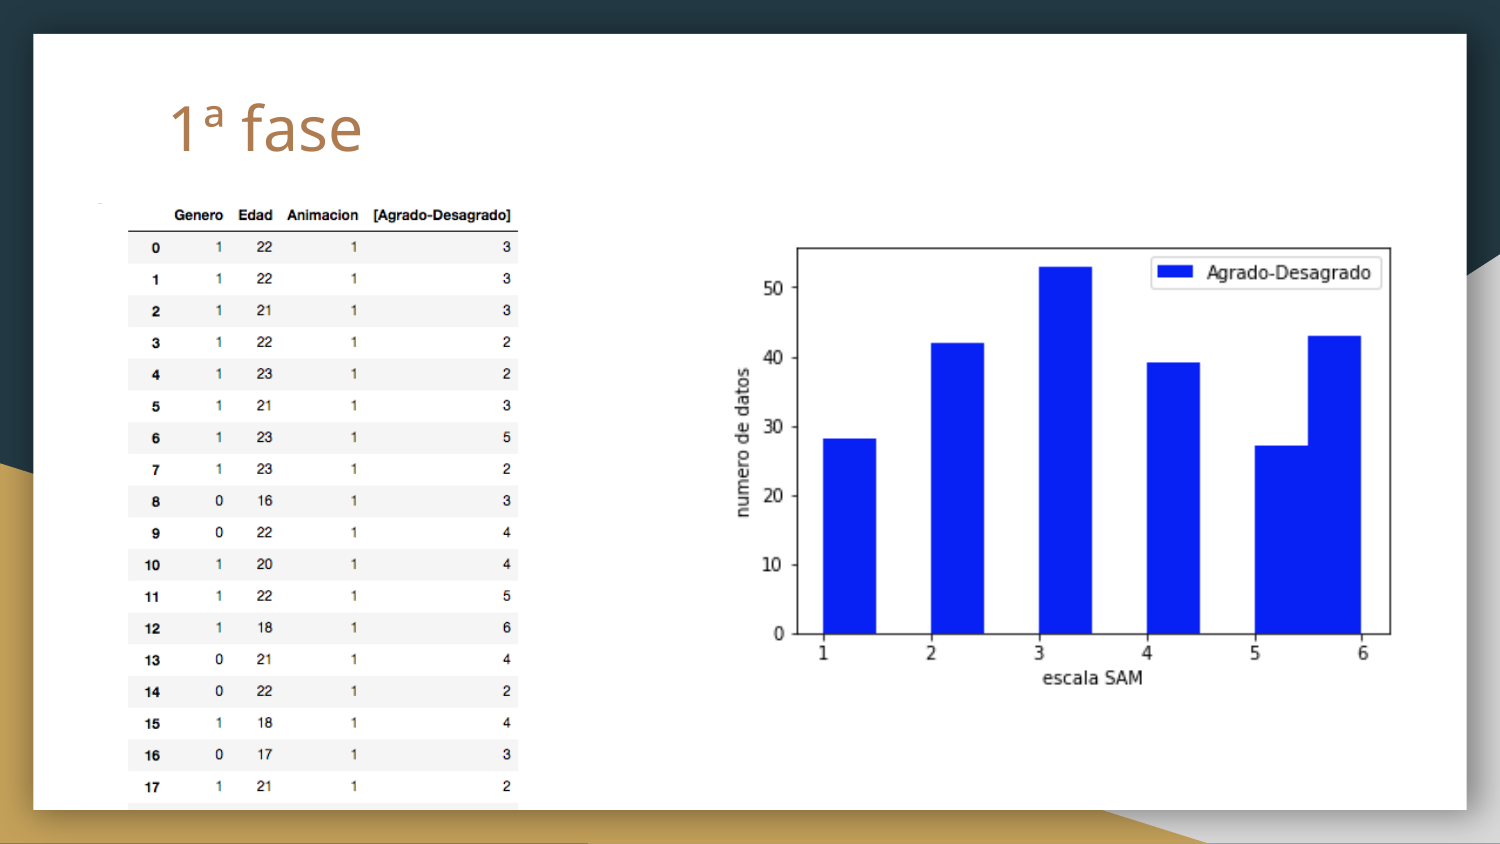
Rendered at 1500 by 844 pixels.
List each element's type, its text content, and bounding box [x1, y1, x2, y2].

picture [85, 203, 570, 810]
picture [712, 230, 1428, 710]
title 1ª fase [152, 74, 1384, 231]
